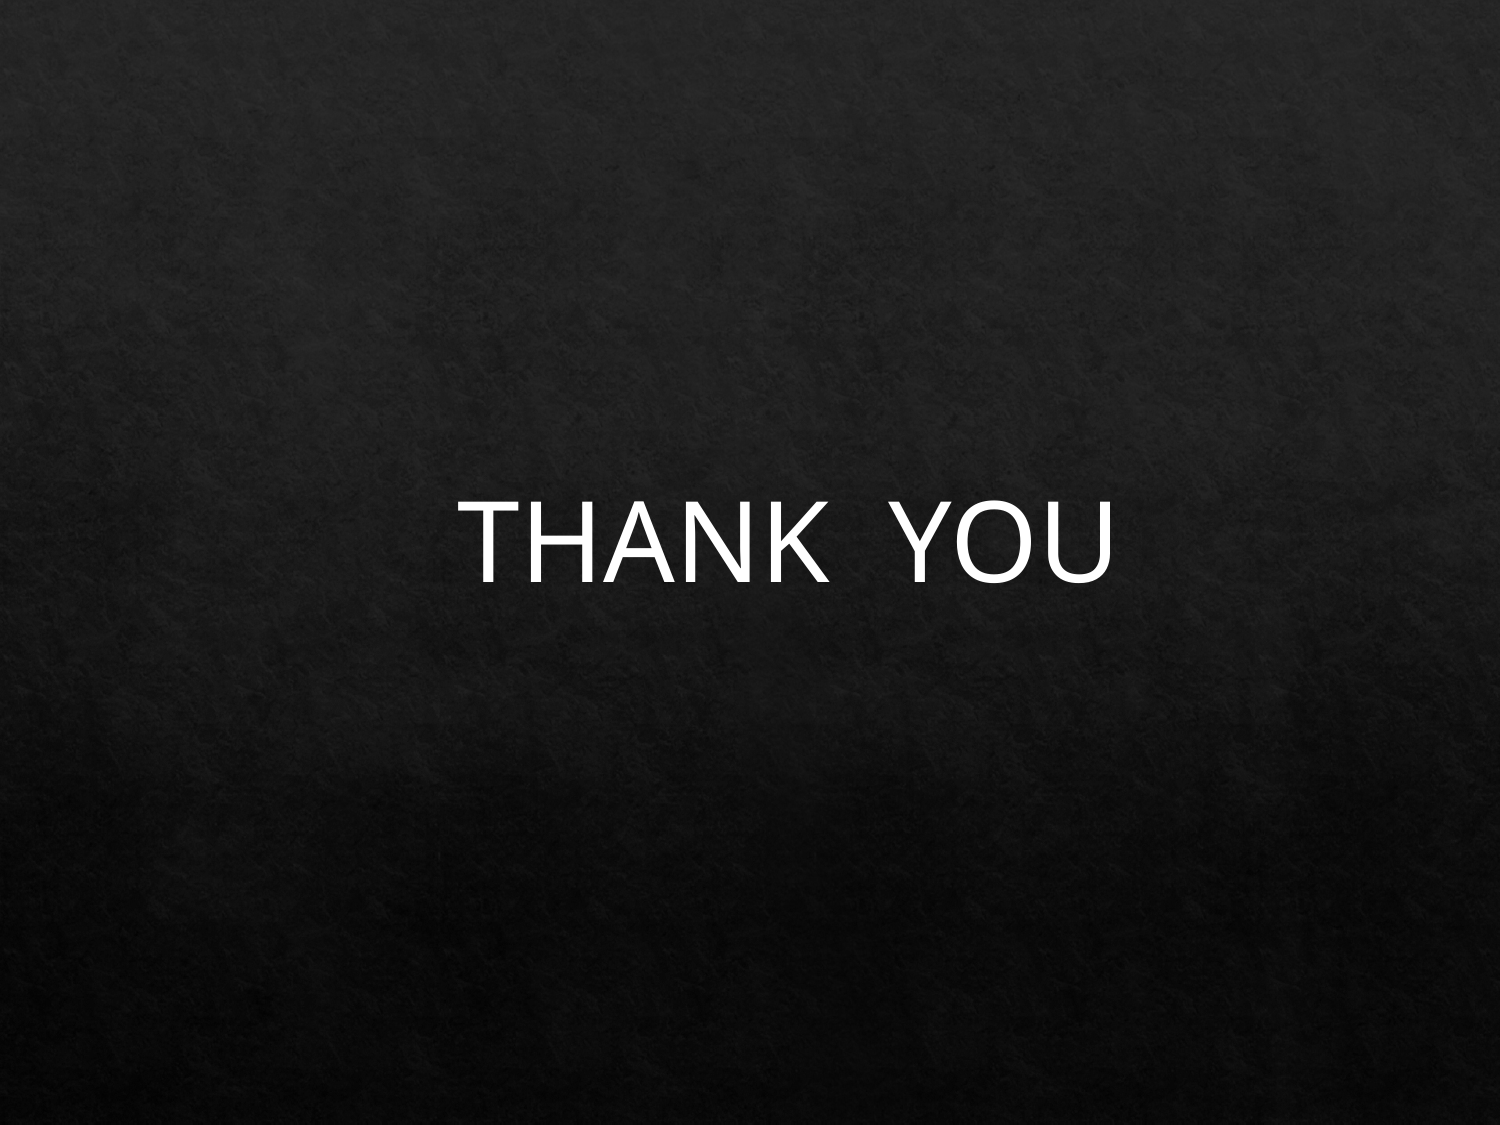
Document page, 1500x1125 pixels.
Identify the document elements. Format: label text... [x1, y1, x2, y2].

text_box THANK YOU [442, 462, 1199, 613]
